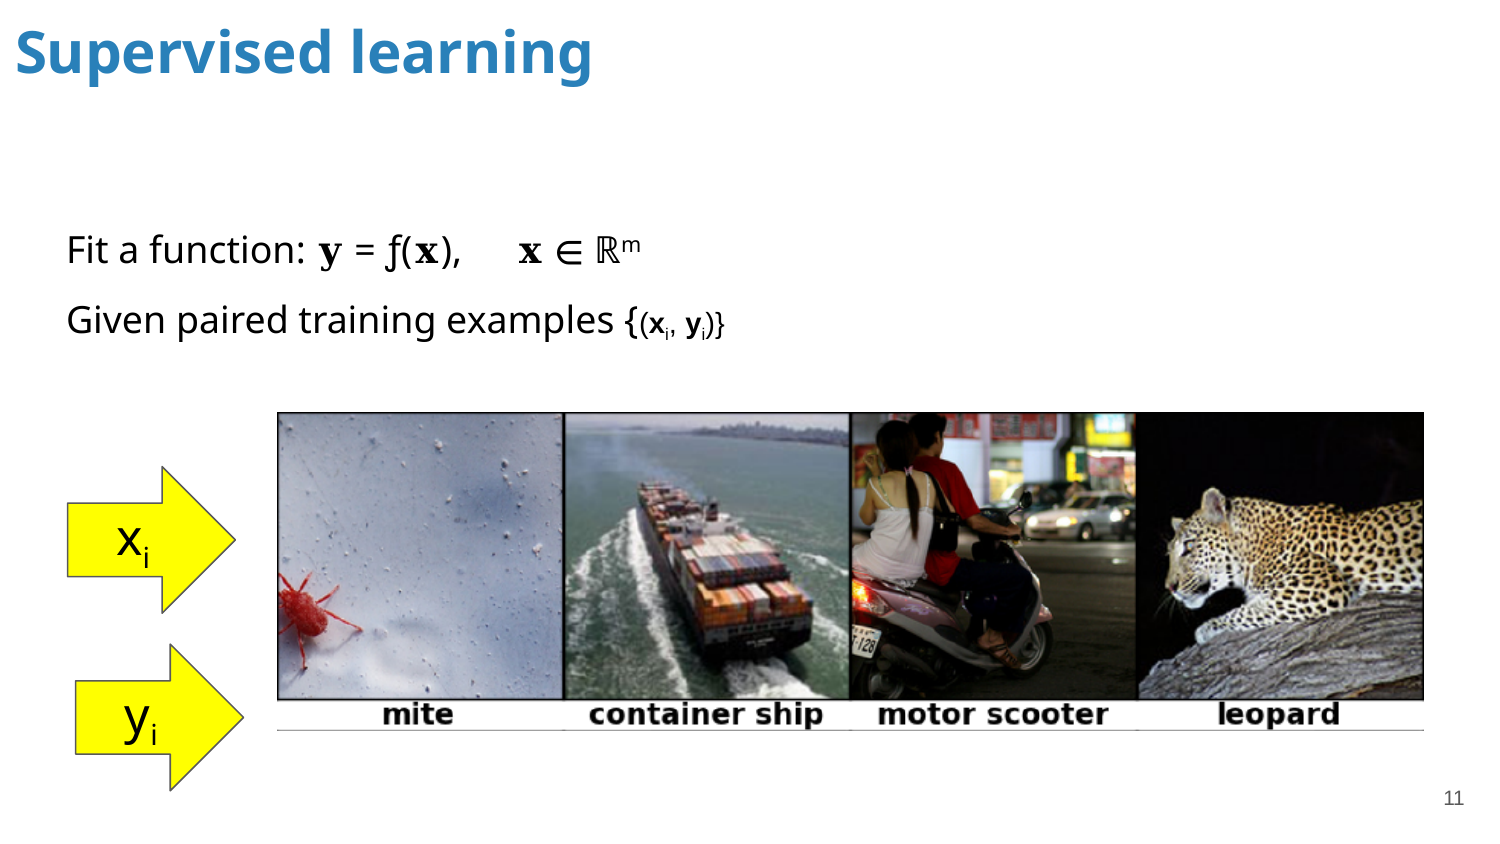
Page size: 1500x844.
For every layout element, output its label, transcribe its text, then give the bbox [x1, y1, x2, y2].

text_box yi [75, 644, 244, 791]
list Fit a function: 𝐲 = ƒ(𝐱), 𝐱 ∈ ℝm Given paired training examples {(xi, yi)} [51, 189, 1449, 336]
picture [266, 404, 1427, 732]
title Supervised learning [0, 0, 1398, 94]
slide_number ‹#› [1389, 764, 1480, 830]
text_box xi [67, 466, 236, 614]
